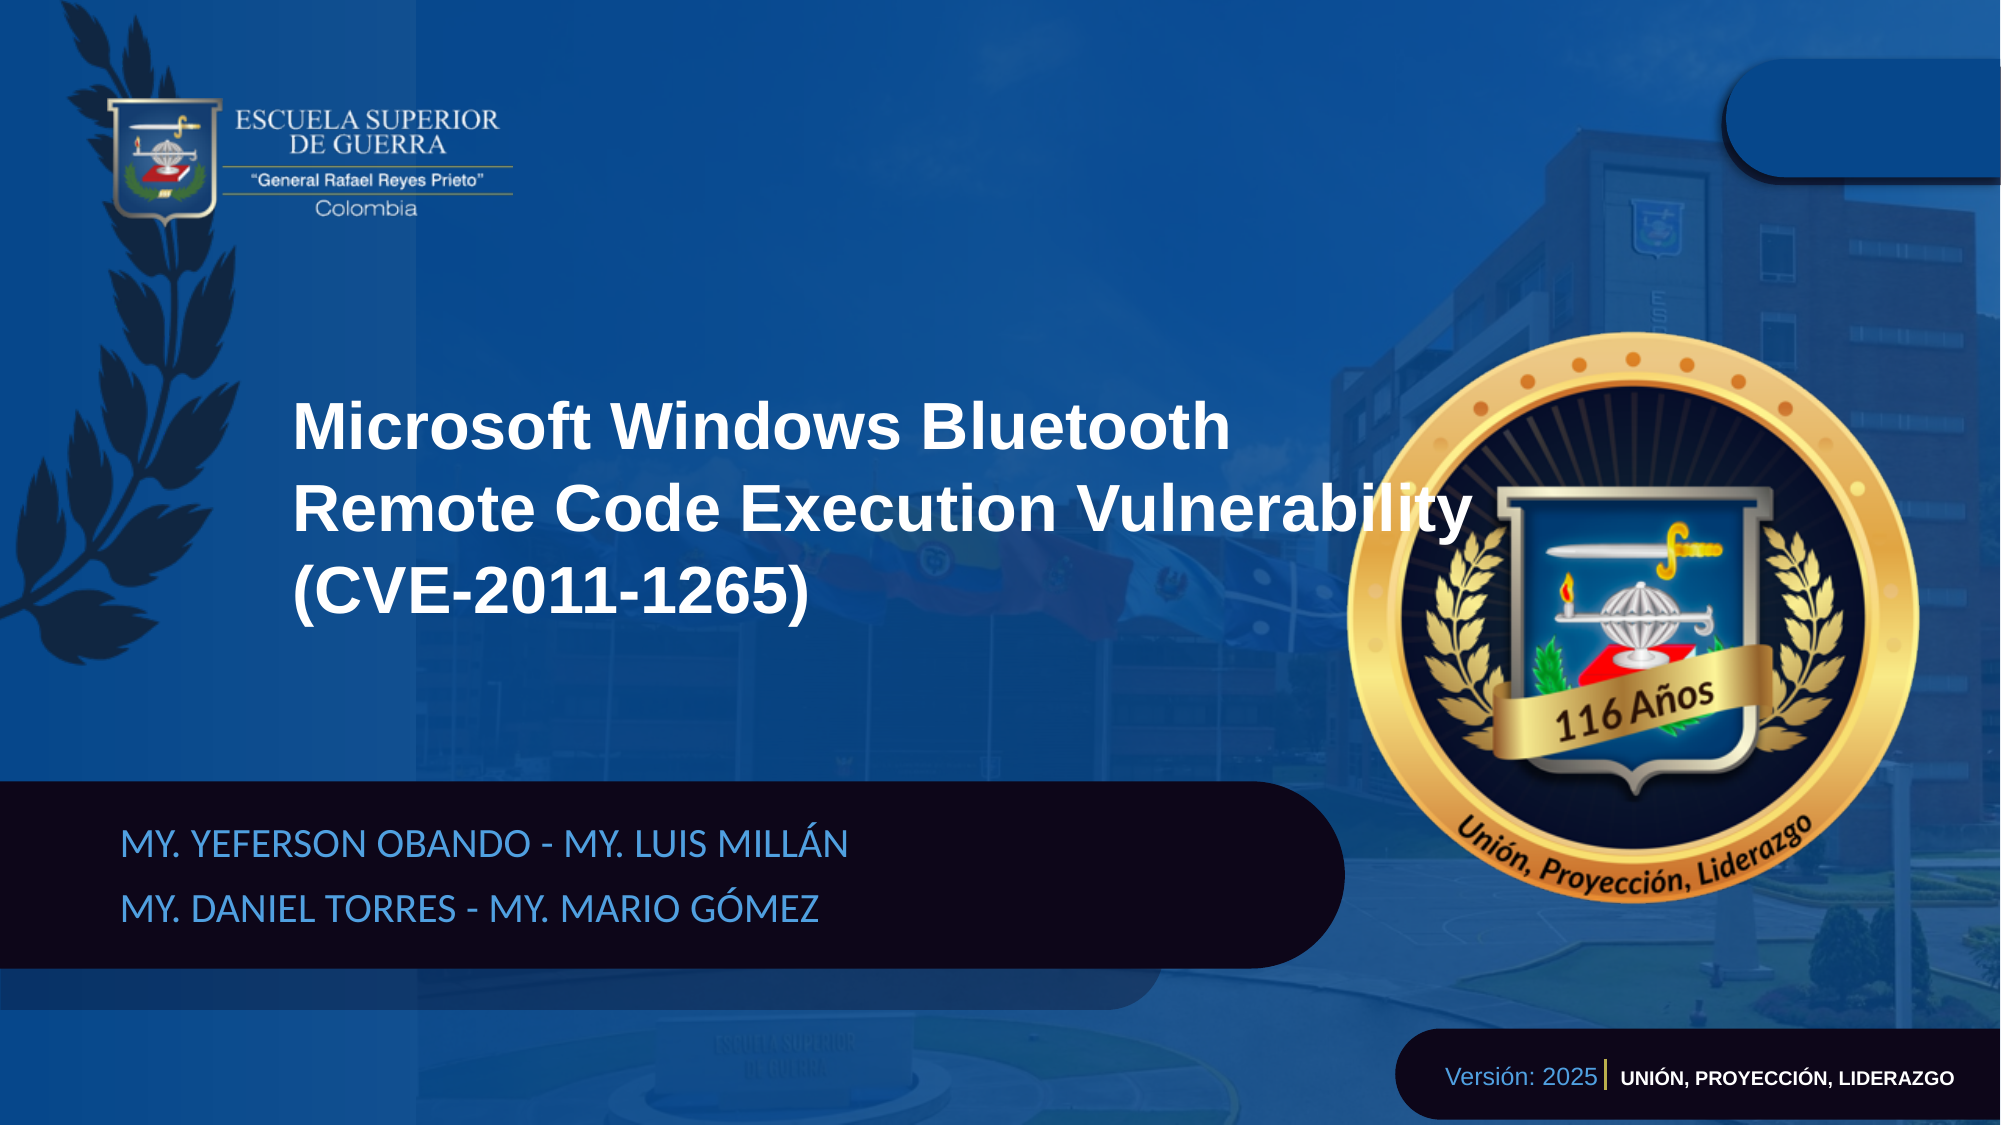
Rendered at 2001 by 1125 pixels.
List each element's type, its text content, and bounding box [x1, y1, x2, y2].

picture [0, 0, 513, 728]
text_box MY. YEFERSON OBANDO - MY. LUIS MILLÁN MY. DANIEL TORRES - MY. MARIO GÓMEZ [104, 813, 1264, 972]
picture [1302, 287, 1965, 949]
text_box Microsoft Windows Bluetooth Remote Code Execution Vulnerability (CVE-2011-1265) [277, 267, 1491, 635]
